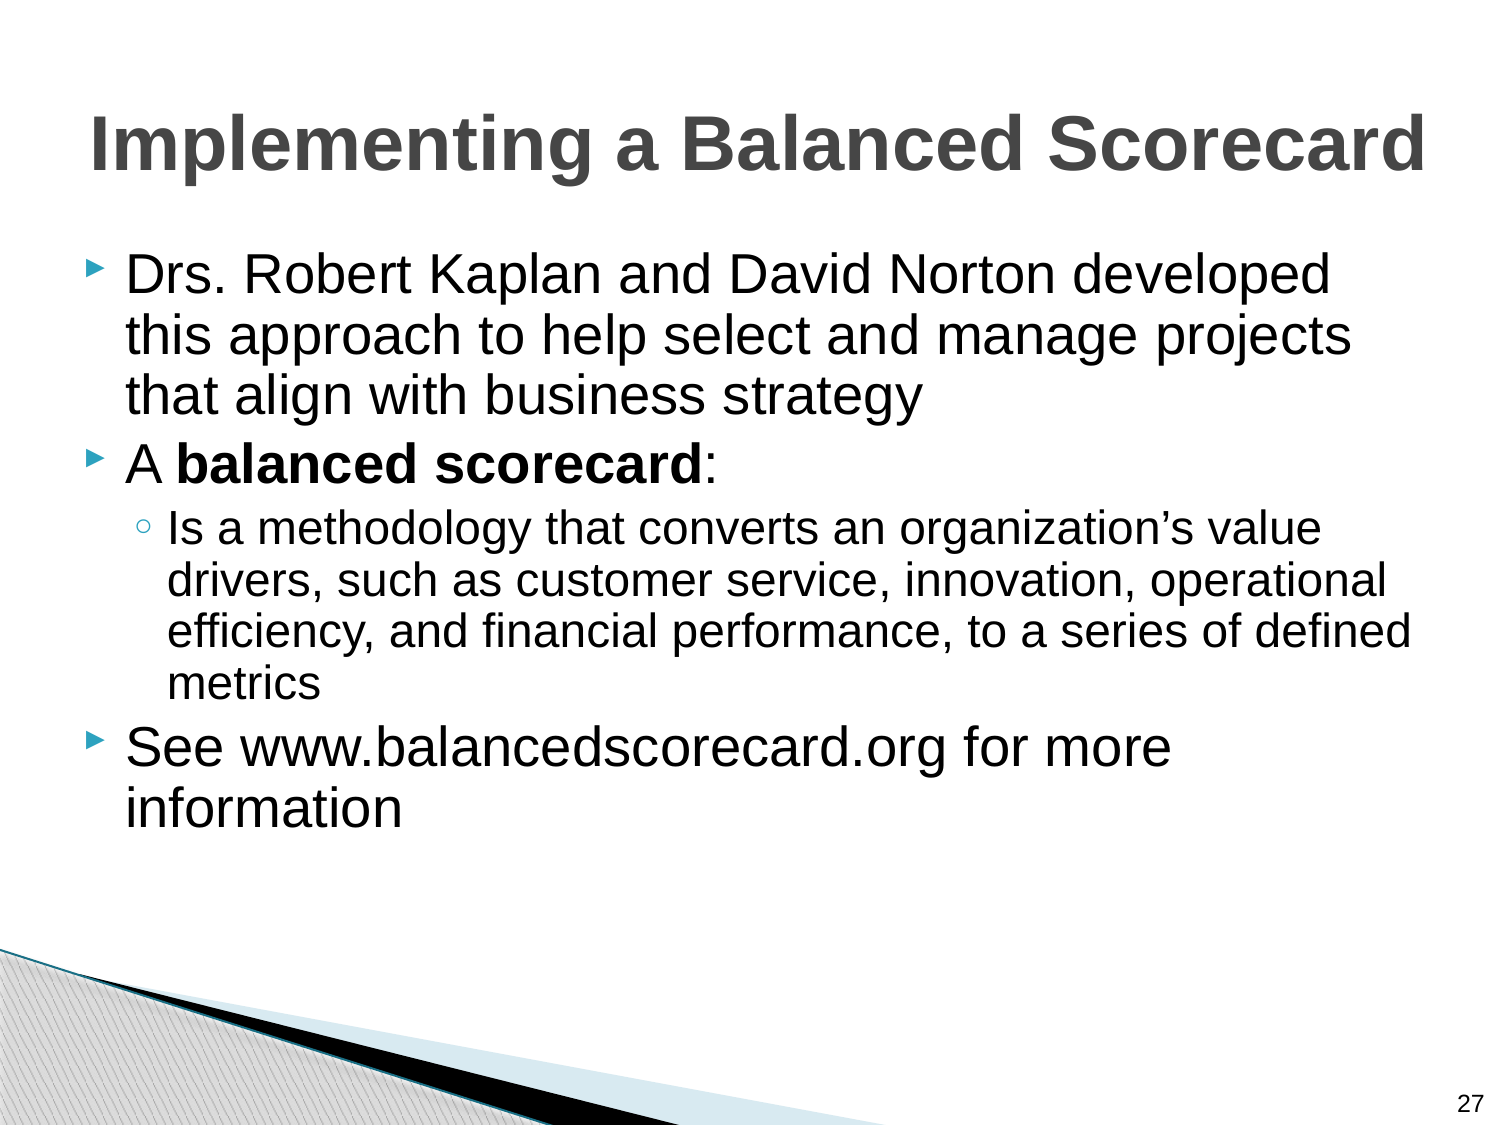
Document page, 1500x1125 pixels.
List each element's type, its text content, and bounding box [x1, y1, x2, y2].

slide_number 27 [1412, 1065, 1500, 1125]
list Drs. Robert Kaplan and David Norton developed this approach to help select and manage projects that align with business strategy A balanced scorecard: Is a methodology that converts an organization’s value drivers, such as customer service, innovation, operational efficiency, and financial performance, to a series of defined metrics See www.balancedscorecard.org for more information [50, 237, 1438, 988]
title Implementing a Balanced Scorecard [75, 45, 1475, 233]
